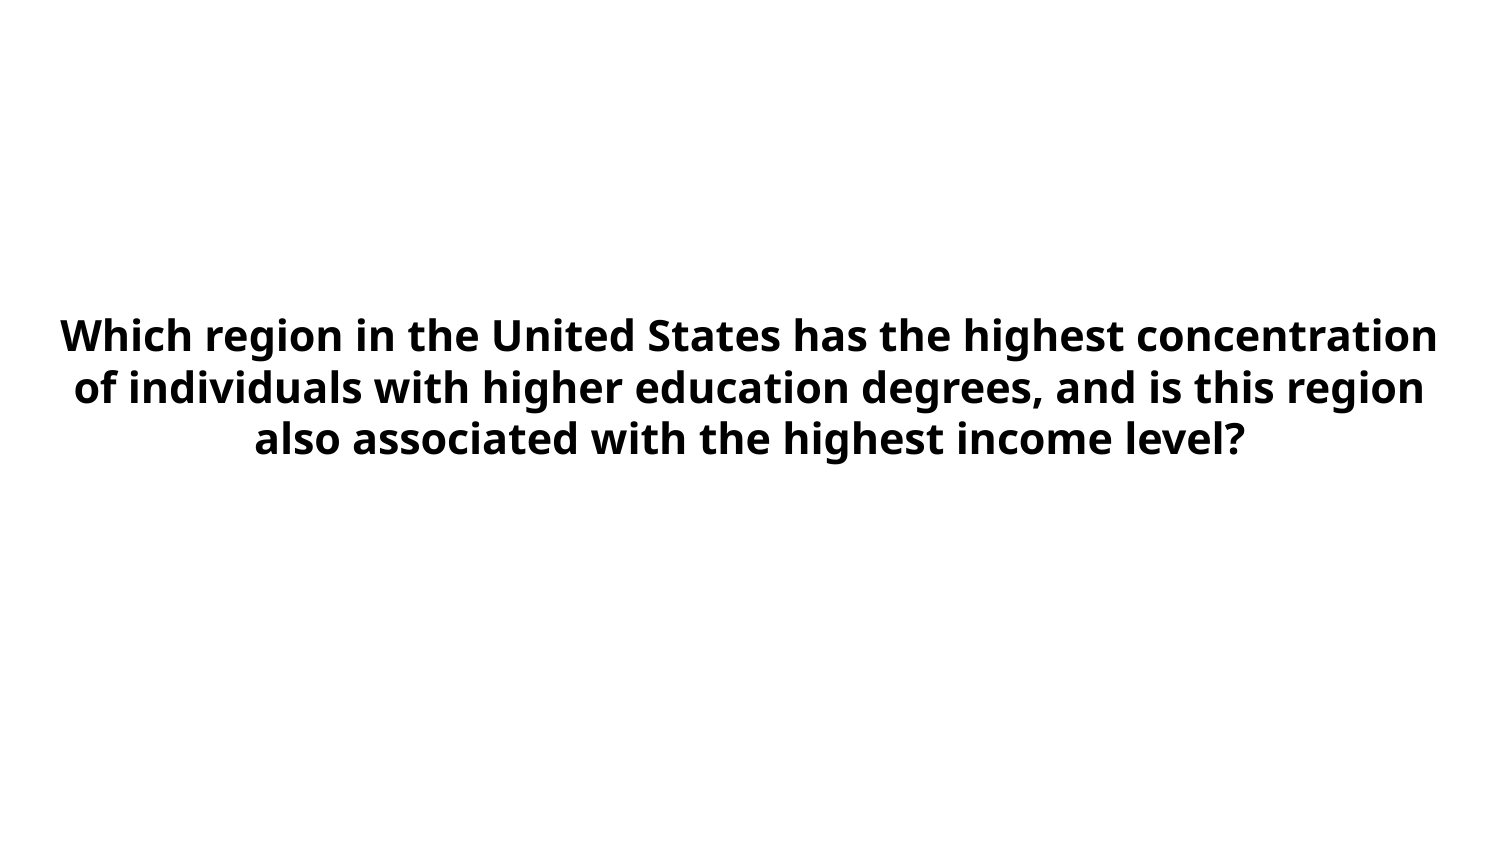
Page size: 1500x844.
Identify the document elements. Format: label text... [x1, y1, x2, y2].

title Which region in the United States has the highest concentration of individuals with higher education degrees, and is this region also associated with the highest income level? [41, 293, 1459, 523]
